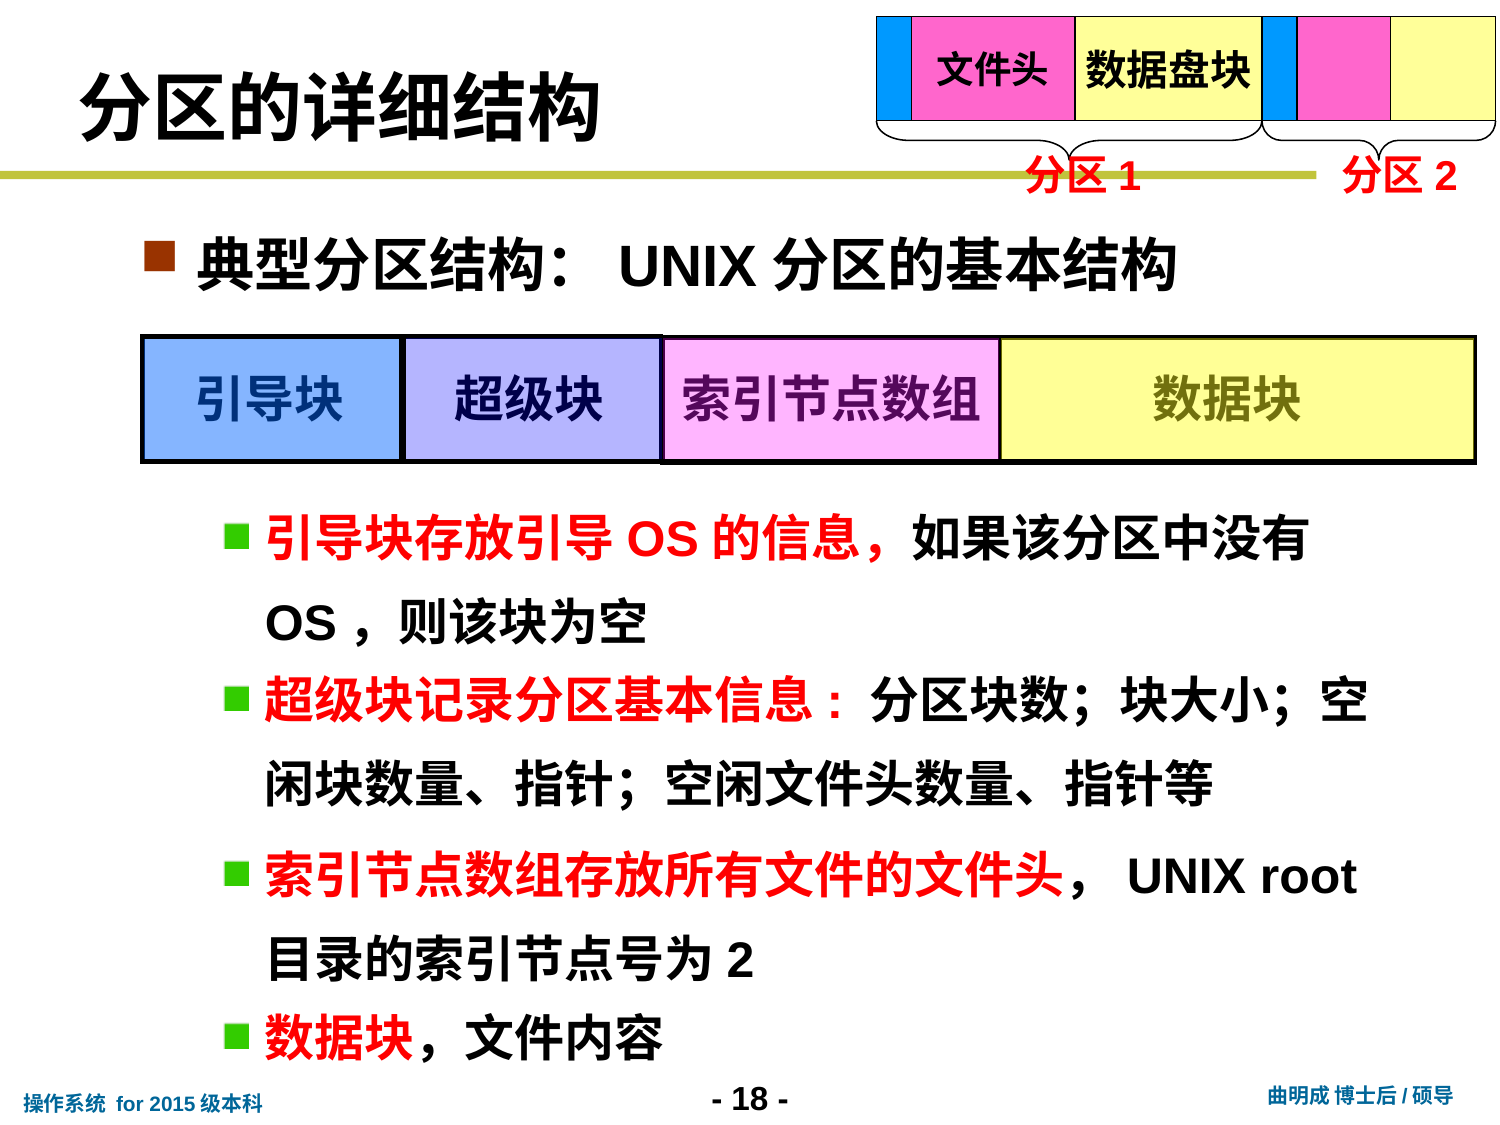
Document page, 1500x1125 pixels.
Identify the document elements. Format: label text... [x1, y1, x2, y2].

text_box 典型分区结构：UNIX分区的基本结构 [125, 200, 1425, 342]
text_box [875, 16, 1500, 207]
title 分区的详细结构 [62, 50, 870, 161]
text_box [174, 474, 1413, 637]
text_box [174, 812, 1413, 974]
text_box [174, 974, 1413, 1075]
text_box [174, 637, 1413, 812]
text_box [141, 336, 1476, 463]
